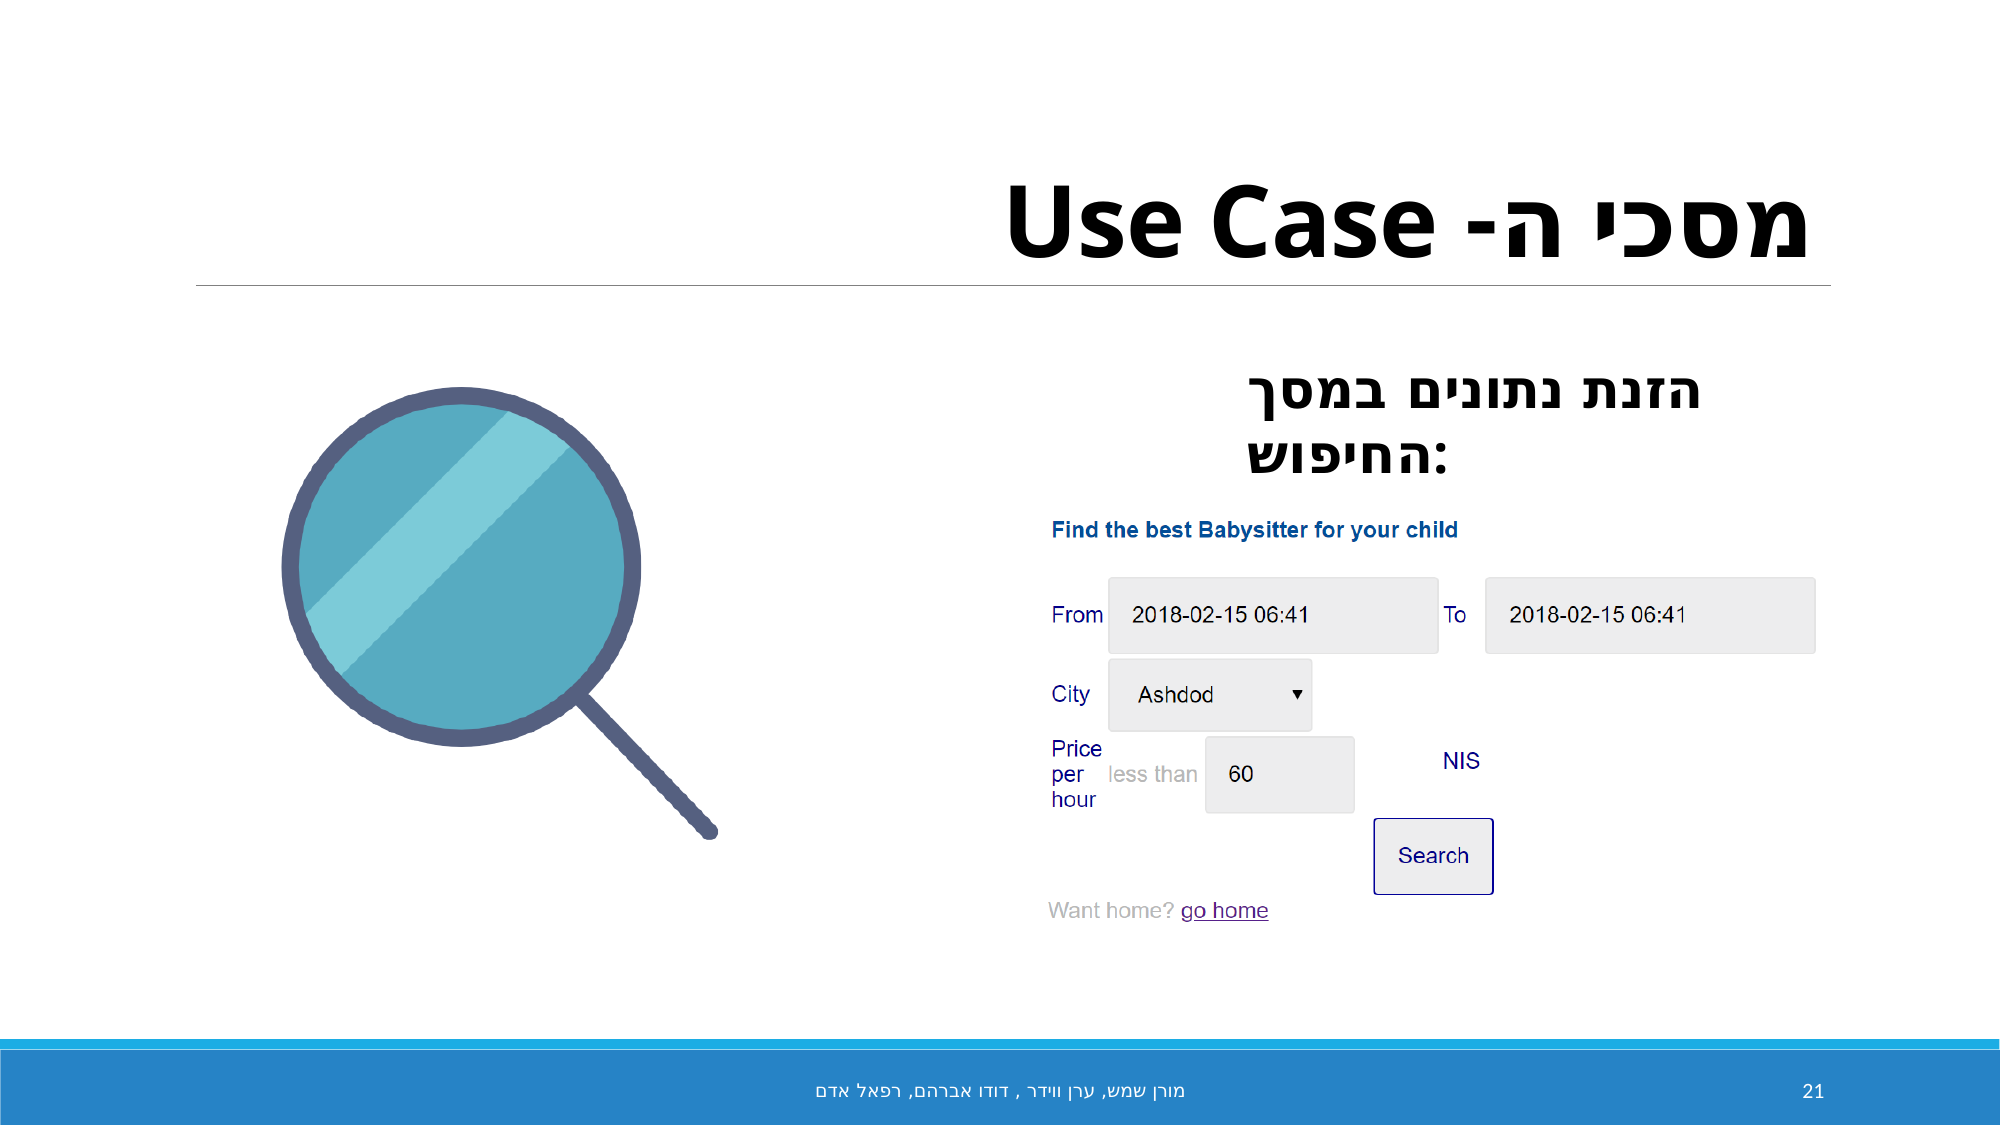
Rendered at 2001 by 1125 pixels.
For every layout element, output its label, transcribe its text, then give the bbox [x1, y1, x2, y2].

footer מורן שמש, ערן ווידר , דודו אברהם, רפאל אדם [604, 1059, 1396, 1120]
picture [272, 387, 726, 841]
title מסכי ה- Use Case [180, 47, 1830, 285]
picture [999, 439, 1830, 953]
text_box הזנת נתונים במסך החיפוש: [1232, 347, 1829, 436]
slide_number 21 [1624, 1059, 1840, 1120]
